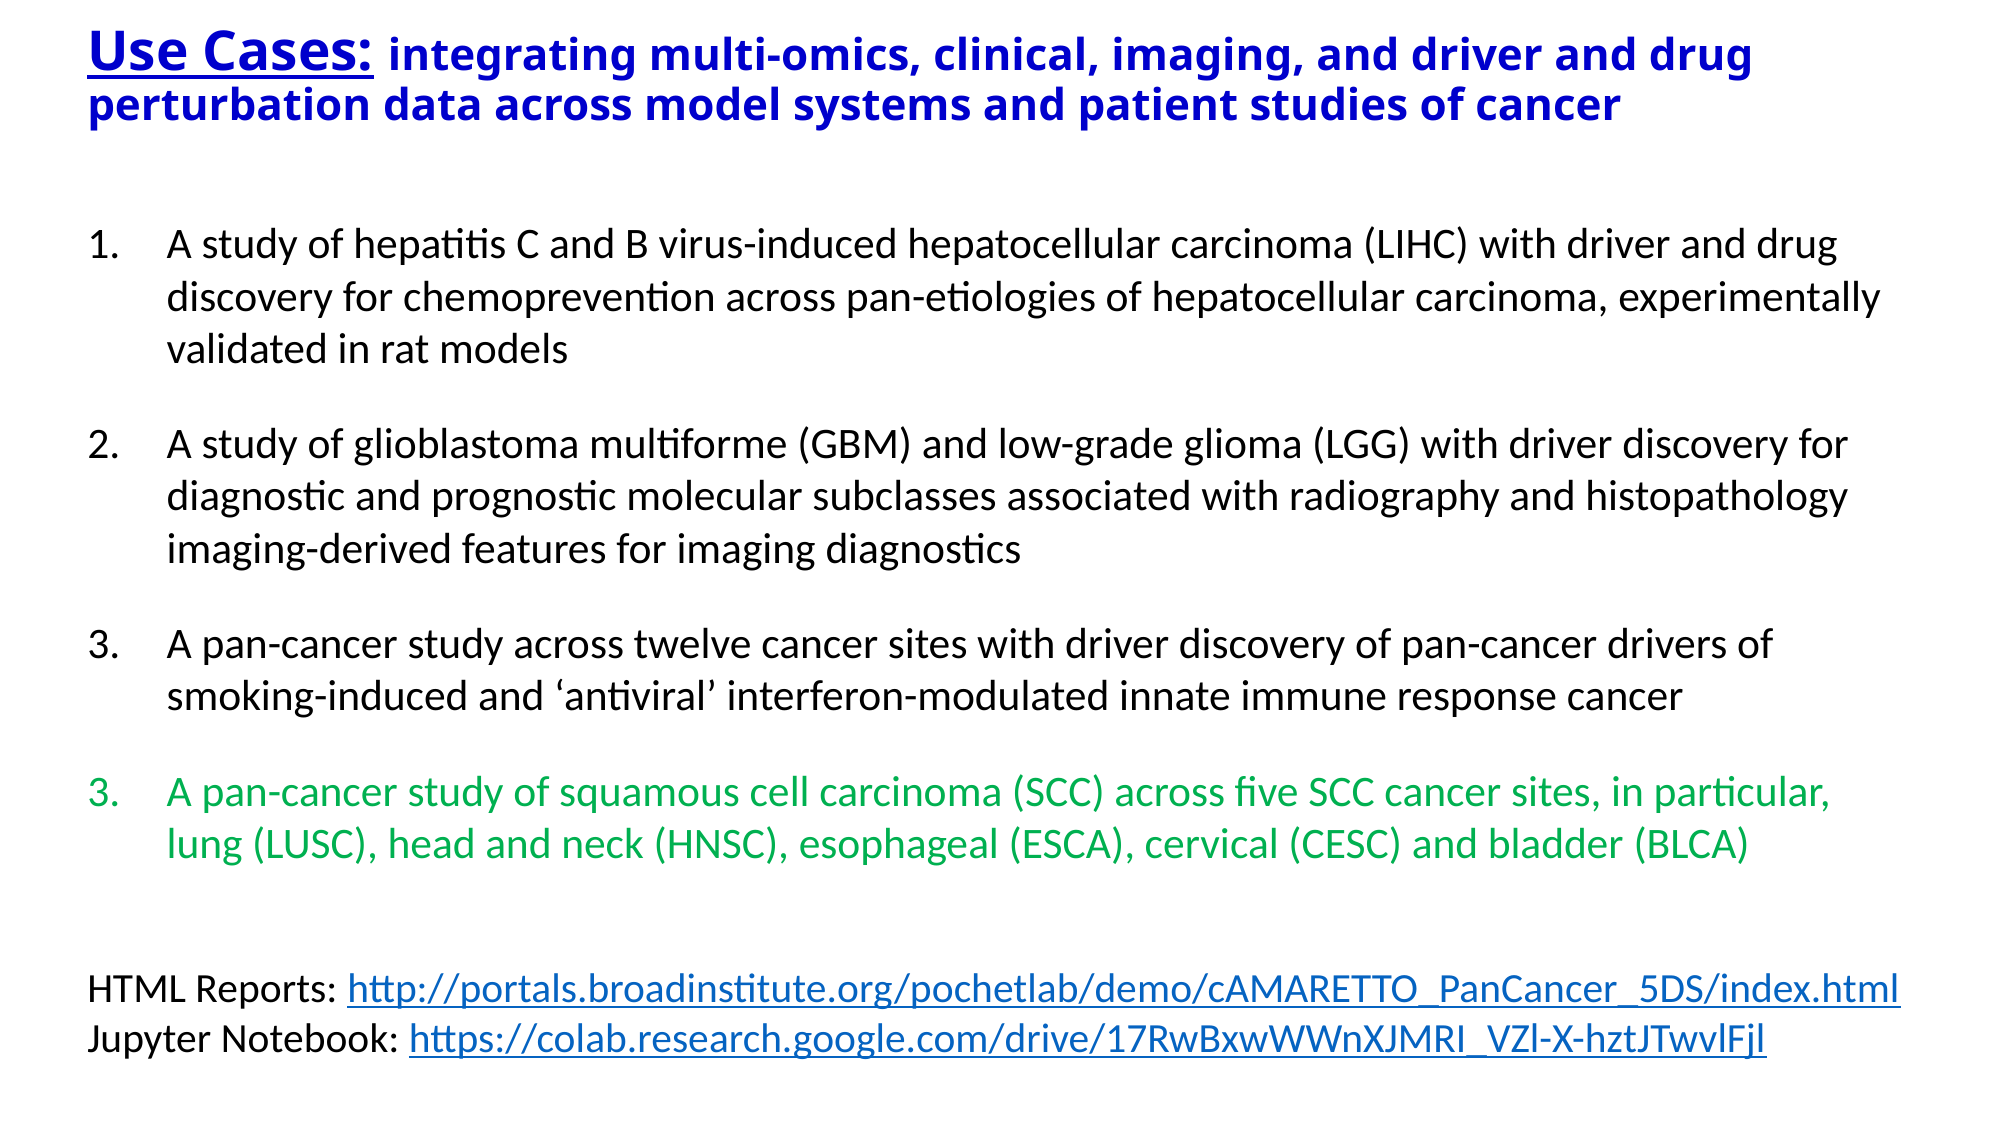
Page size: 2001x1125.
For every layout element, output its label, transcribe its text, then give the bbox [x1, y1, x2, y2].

text_box Use Cases: integrating multi-omics, clinical, imaging, and driver and drug perturbation data across model systems and patient studies of cancer [72, 0, 1928, 153]
list A study of hepatitis C and B virus-induced hepatocellular carcinoma (LIHC) with driver and drug discovery for chemoprevention across pan-etiologies of hepatocellular carcinoma, experimentally validated in rat models A study of glioblastoma multiforme (GBM) and low-grade glioma (LGG) with driver discovery for diagnostic and prognostic molecular subclasses associated with radiography and histopathology imaging-derived features for imaging diagnostics A pan-cancer study across twelve cancer sites with driver discovery of pan-cancer drivers of smoking-induced and ‘antiviral’ interferon-modulated innate immune response cancer A pan-cancer study of squamous cell carcinoma (SCC) across five SCC cancer sites, in particular, lung (LUSC), head and neck (HNSC), esophageal (ESCA), cervical (CESC) and bladder (BLCA) [72, 207, 1928, 885]
text_box HTML Reports: http://portals.broadinstitute.org/pochetlab/demo/cAMARETTO_PanCancer_5DS/index.html Jupyter Notebook: https://colab.research.google.com/drive/17RwBxwWWnXJMRI_VZl-X-hztJTwvlFjl [72, 953, 1928, 1089]
